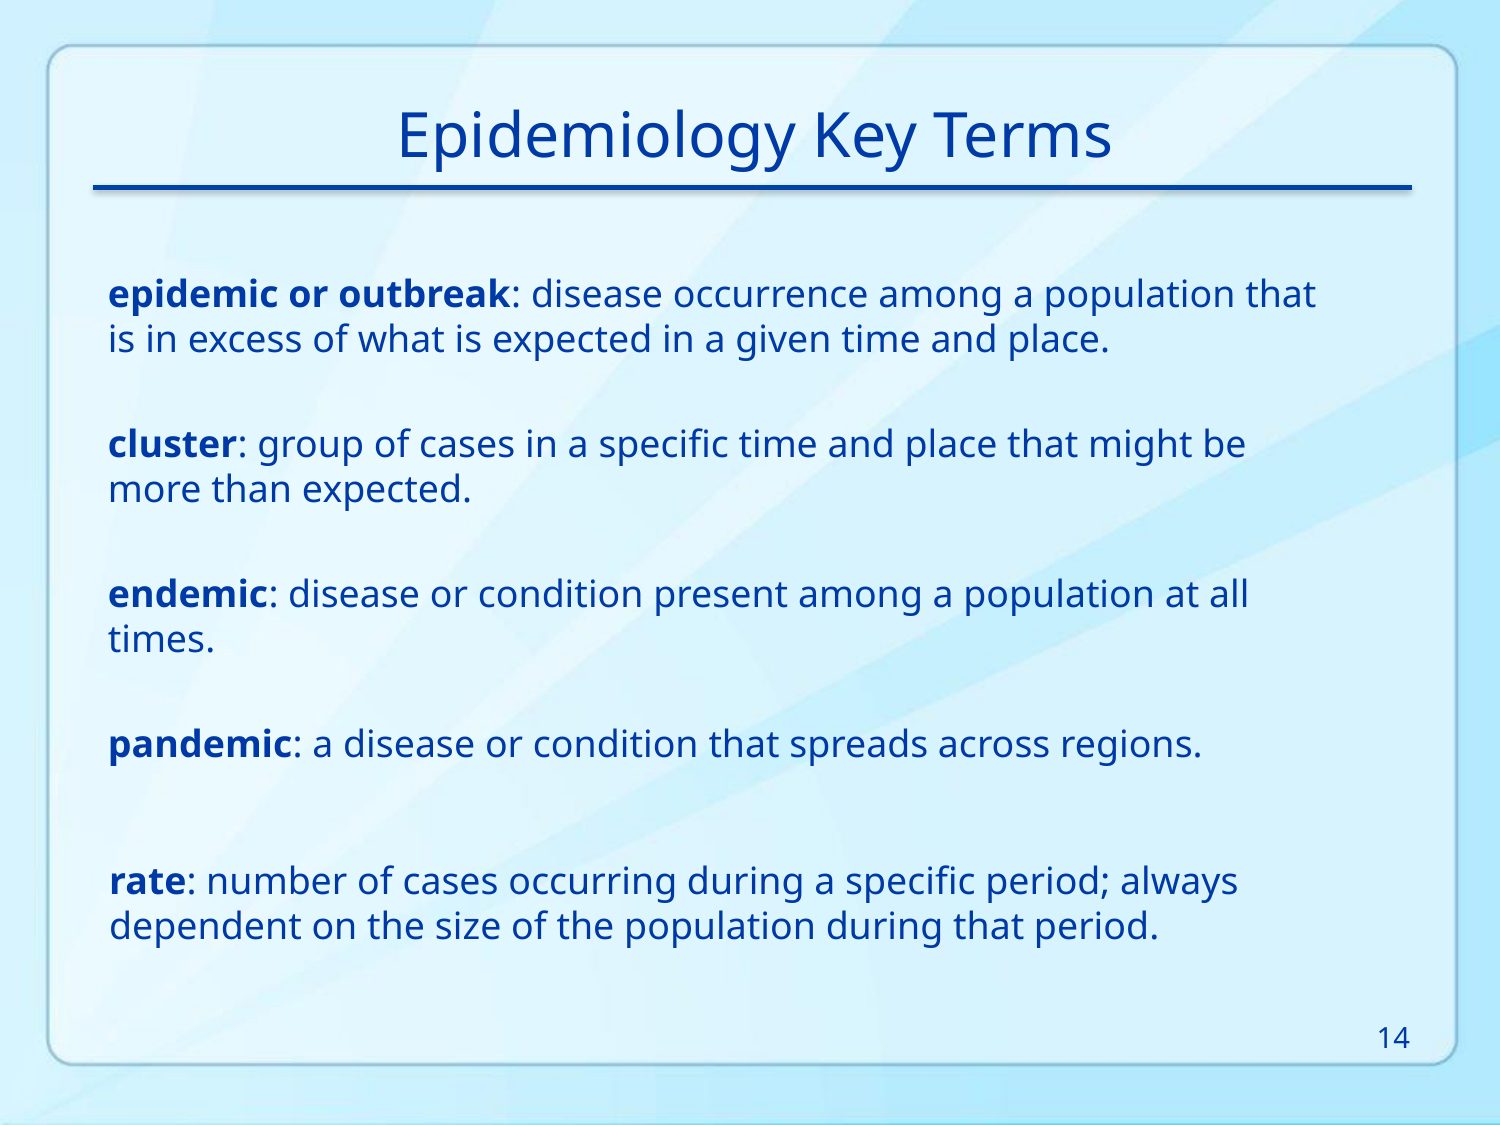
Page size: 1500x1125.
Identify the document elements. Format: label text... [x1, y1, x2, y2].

text_box endemic: disease or condition present among a population at all times. [93, 562, 1325, 668]
text_box Epidemiology Key Terms [84, 87, 1428, 178]
picture [0, 0, 1500, 1125]
text_box 14 [1074, 1012, 1425, 1073]
text_box pandemic: a disease or condition that spreads across regions. [93, 712, 1267, 773]
text_box epidemic or outbreak: disease occurrence among a population that is in excess of what is expected in a given time and place. [93, 262, 1406, 368]
text_box cluster: group of cases in a specific time and place that might be more than expected. [93, 412, 1313, 518]
text_box rate: number of cases occurring during a specific period; always dependent on the size of the population during that period. [94, 849, 1324, 955]
